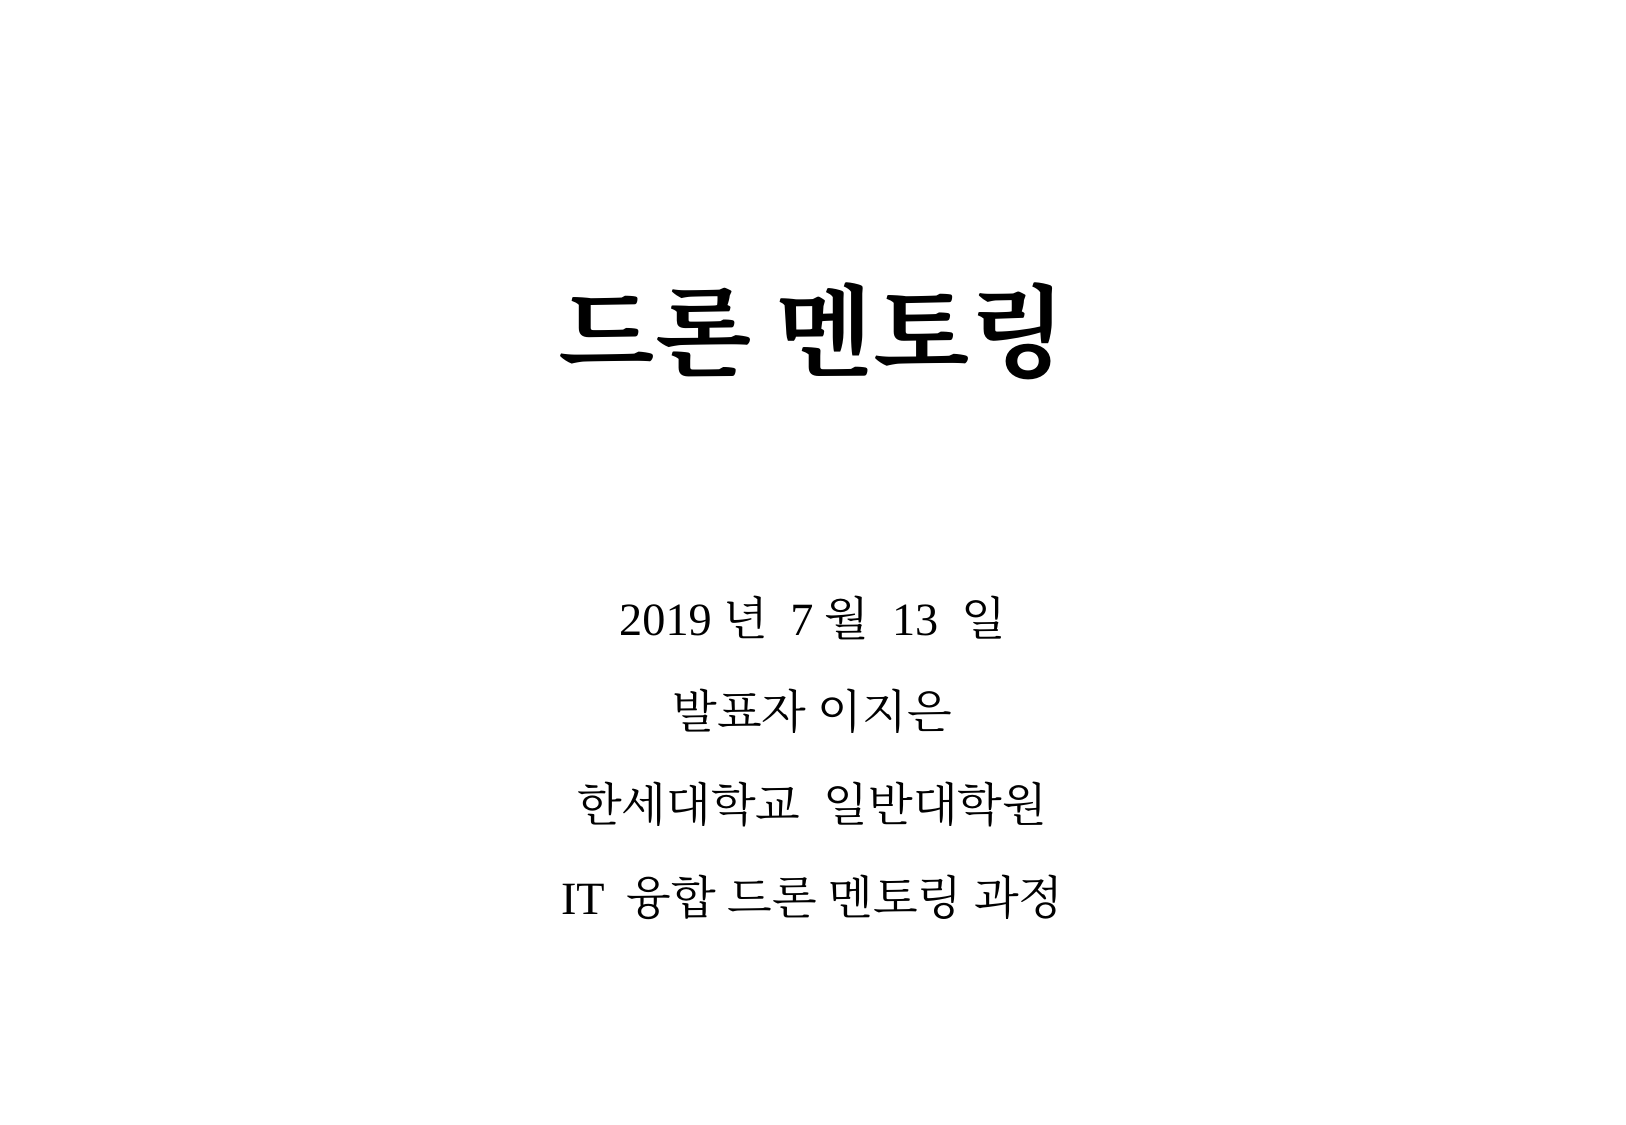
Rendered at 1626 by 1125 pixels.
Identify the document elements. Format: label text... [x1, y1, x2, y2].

subtitle 2019년 7월 13 일 발표자 이지은 한세대학교 일반대학원 IT 융합 드론 멘토링 과정 [203, 559, 1422, 938]
title 드론 멘토링 [121, 184, 1504, 489]
